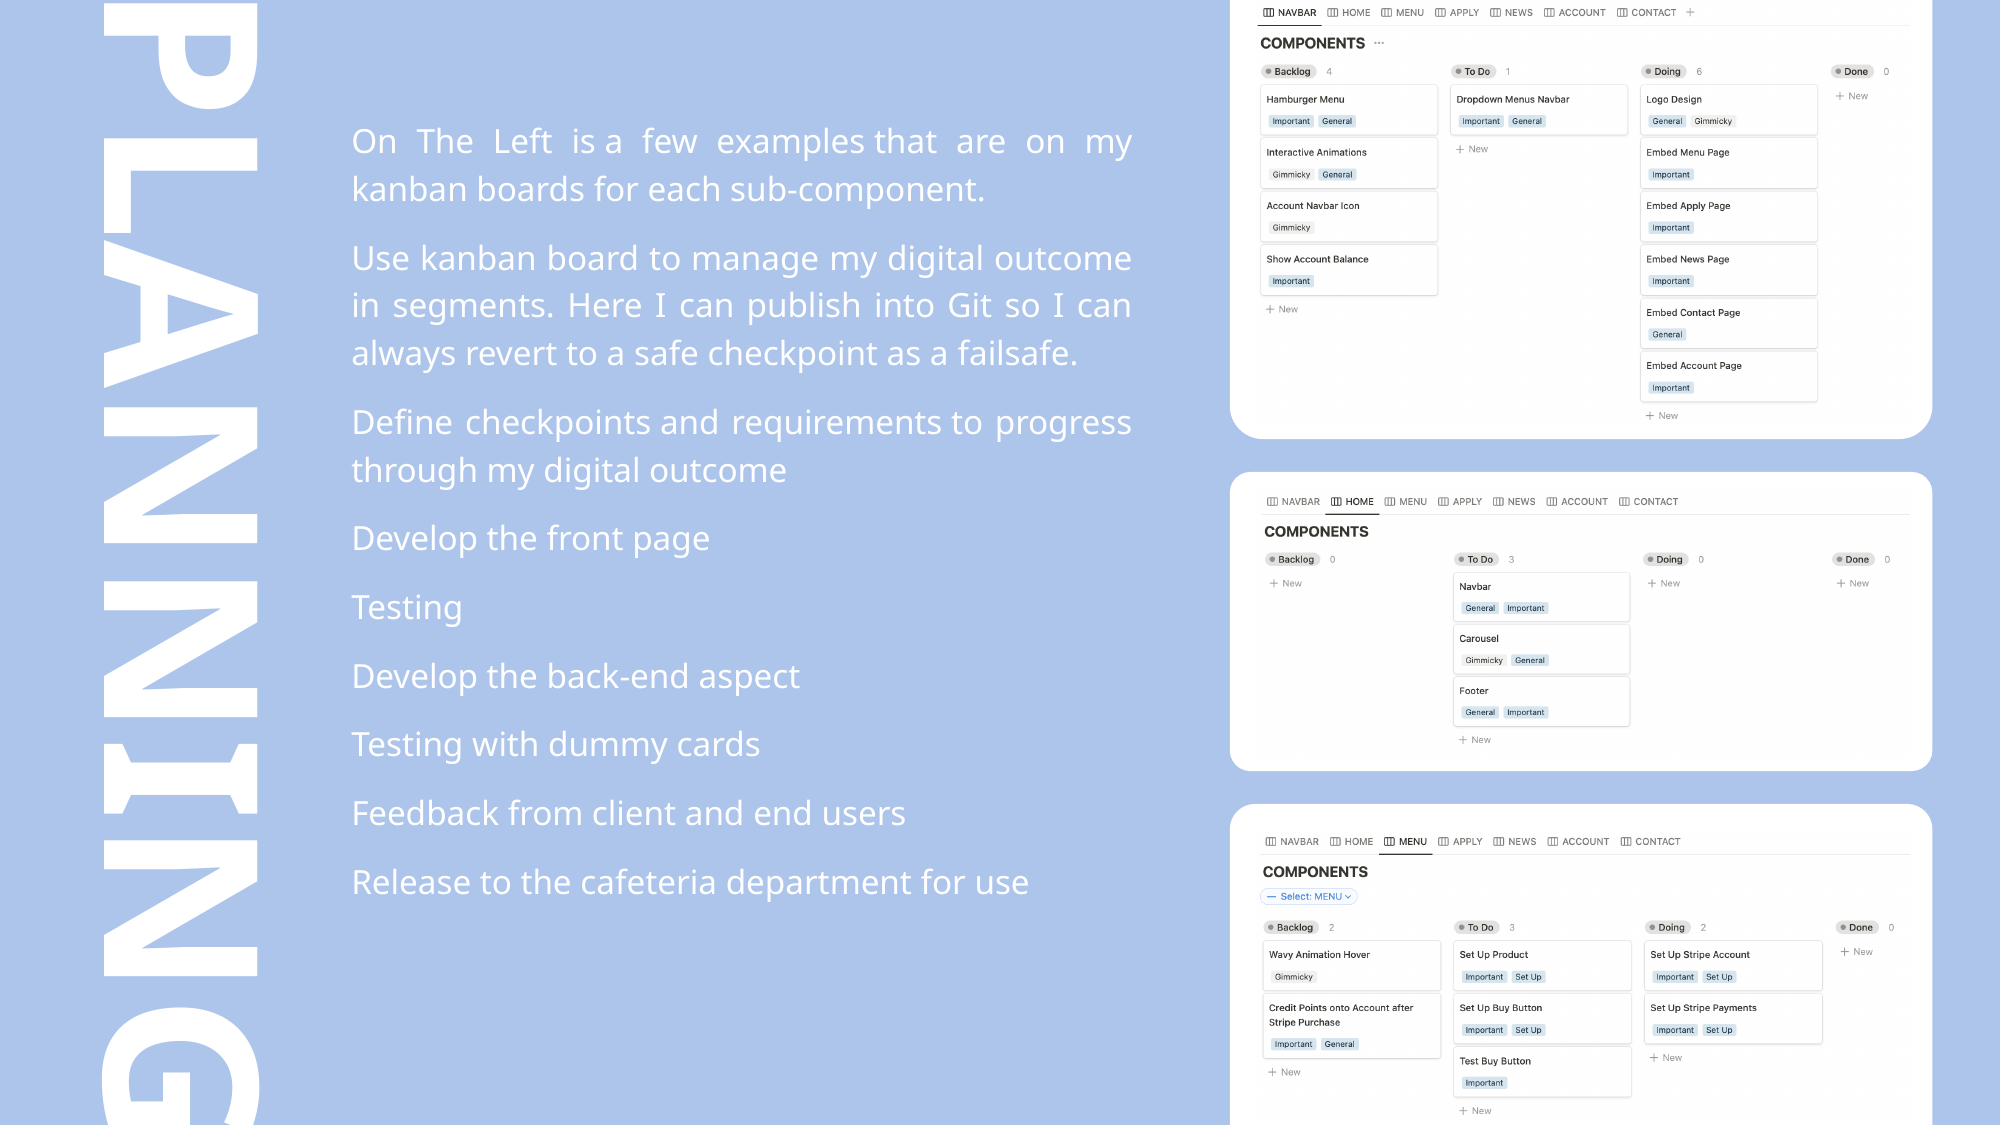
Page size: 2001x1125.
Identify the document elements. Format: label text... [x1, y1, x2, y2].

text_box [1229, 0, 1933, 1125]
list On The Left is a few examples that are on my kanban boards for each sub-component. Use kanban board to manage my digital outcome in segments. Here I can publish into Git so I can always revert to a safe checkpoint as a failsafe. Define checkpoints and requirements to progress through my digital outcome Develop the front page Testing Develop the back-end aspect Testing with dummy cards Feedback from client and end users Release to the cafeteria department for use [351, 104, 1134, 1011]
text_box PLANNING [78, 0, 298, 1125]
